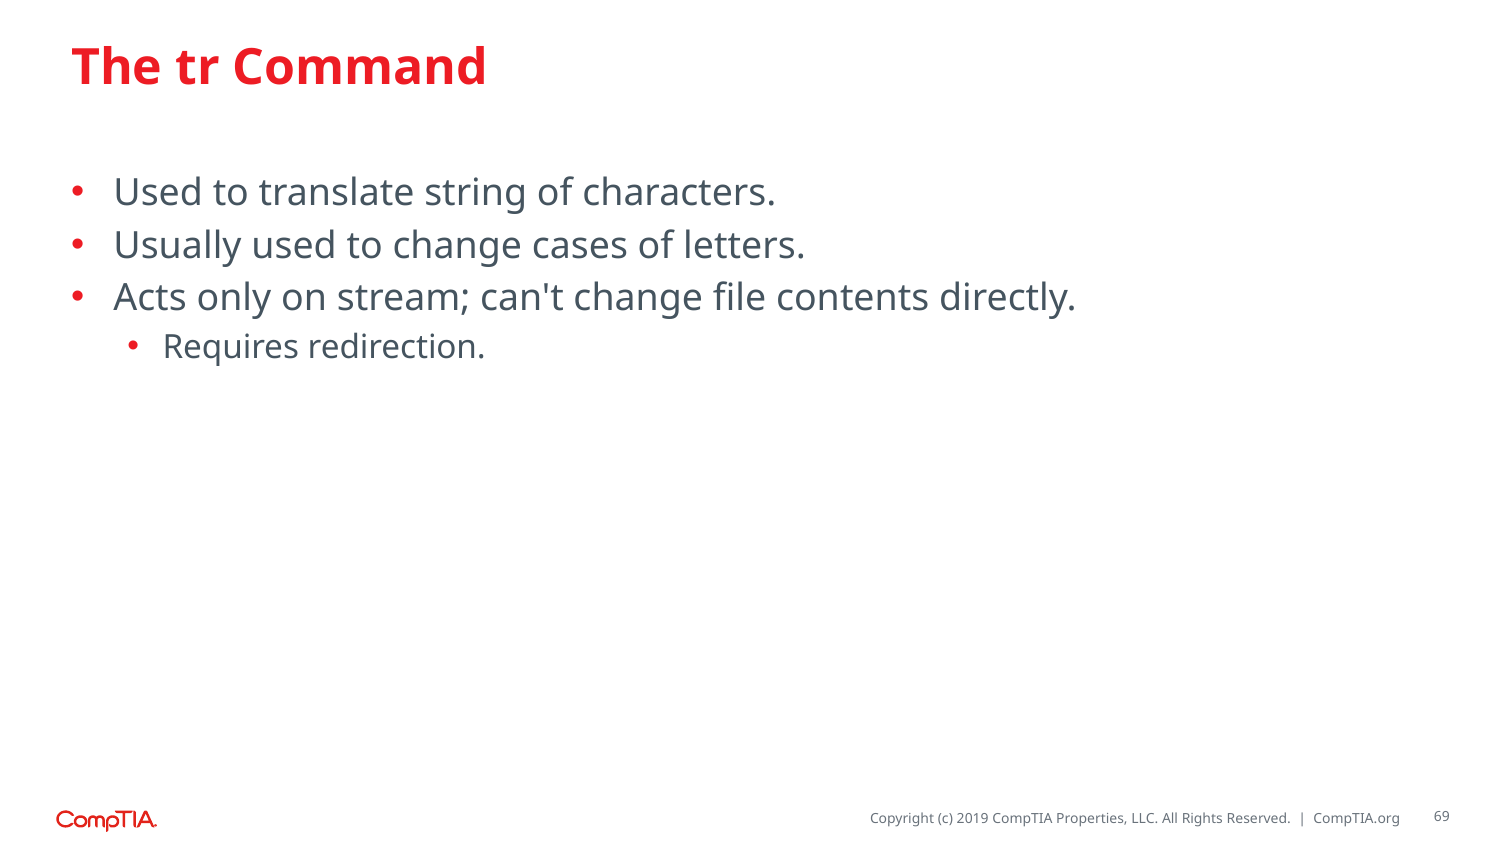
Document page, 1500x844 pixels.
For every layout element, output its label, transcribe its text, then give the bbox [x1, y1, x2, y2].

title The tr Command [56, 12, 1444, 117]
list Used to translate string of characters. Usually used to change cases of letters. Acts only on stream; can't change file contents directly. Requires redirection. [56, 160, 1444, 746]
slide_number 69 [1407, 800, 1450, 835]
